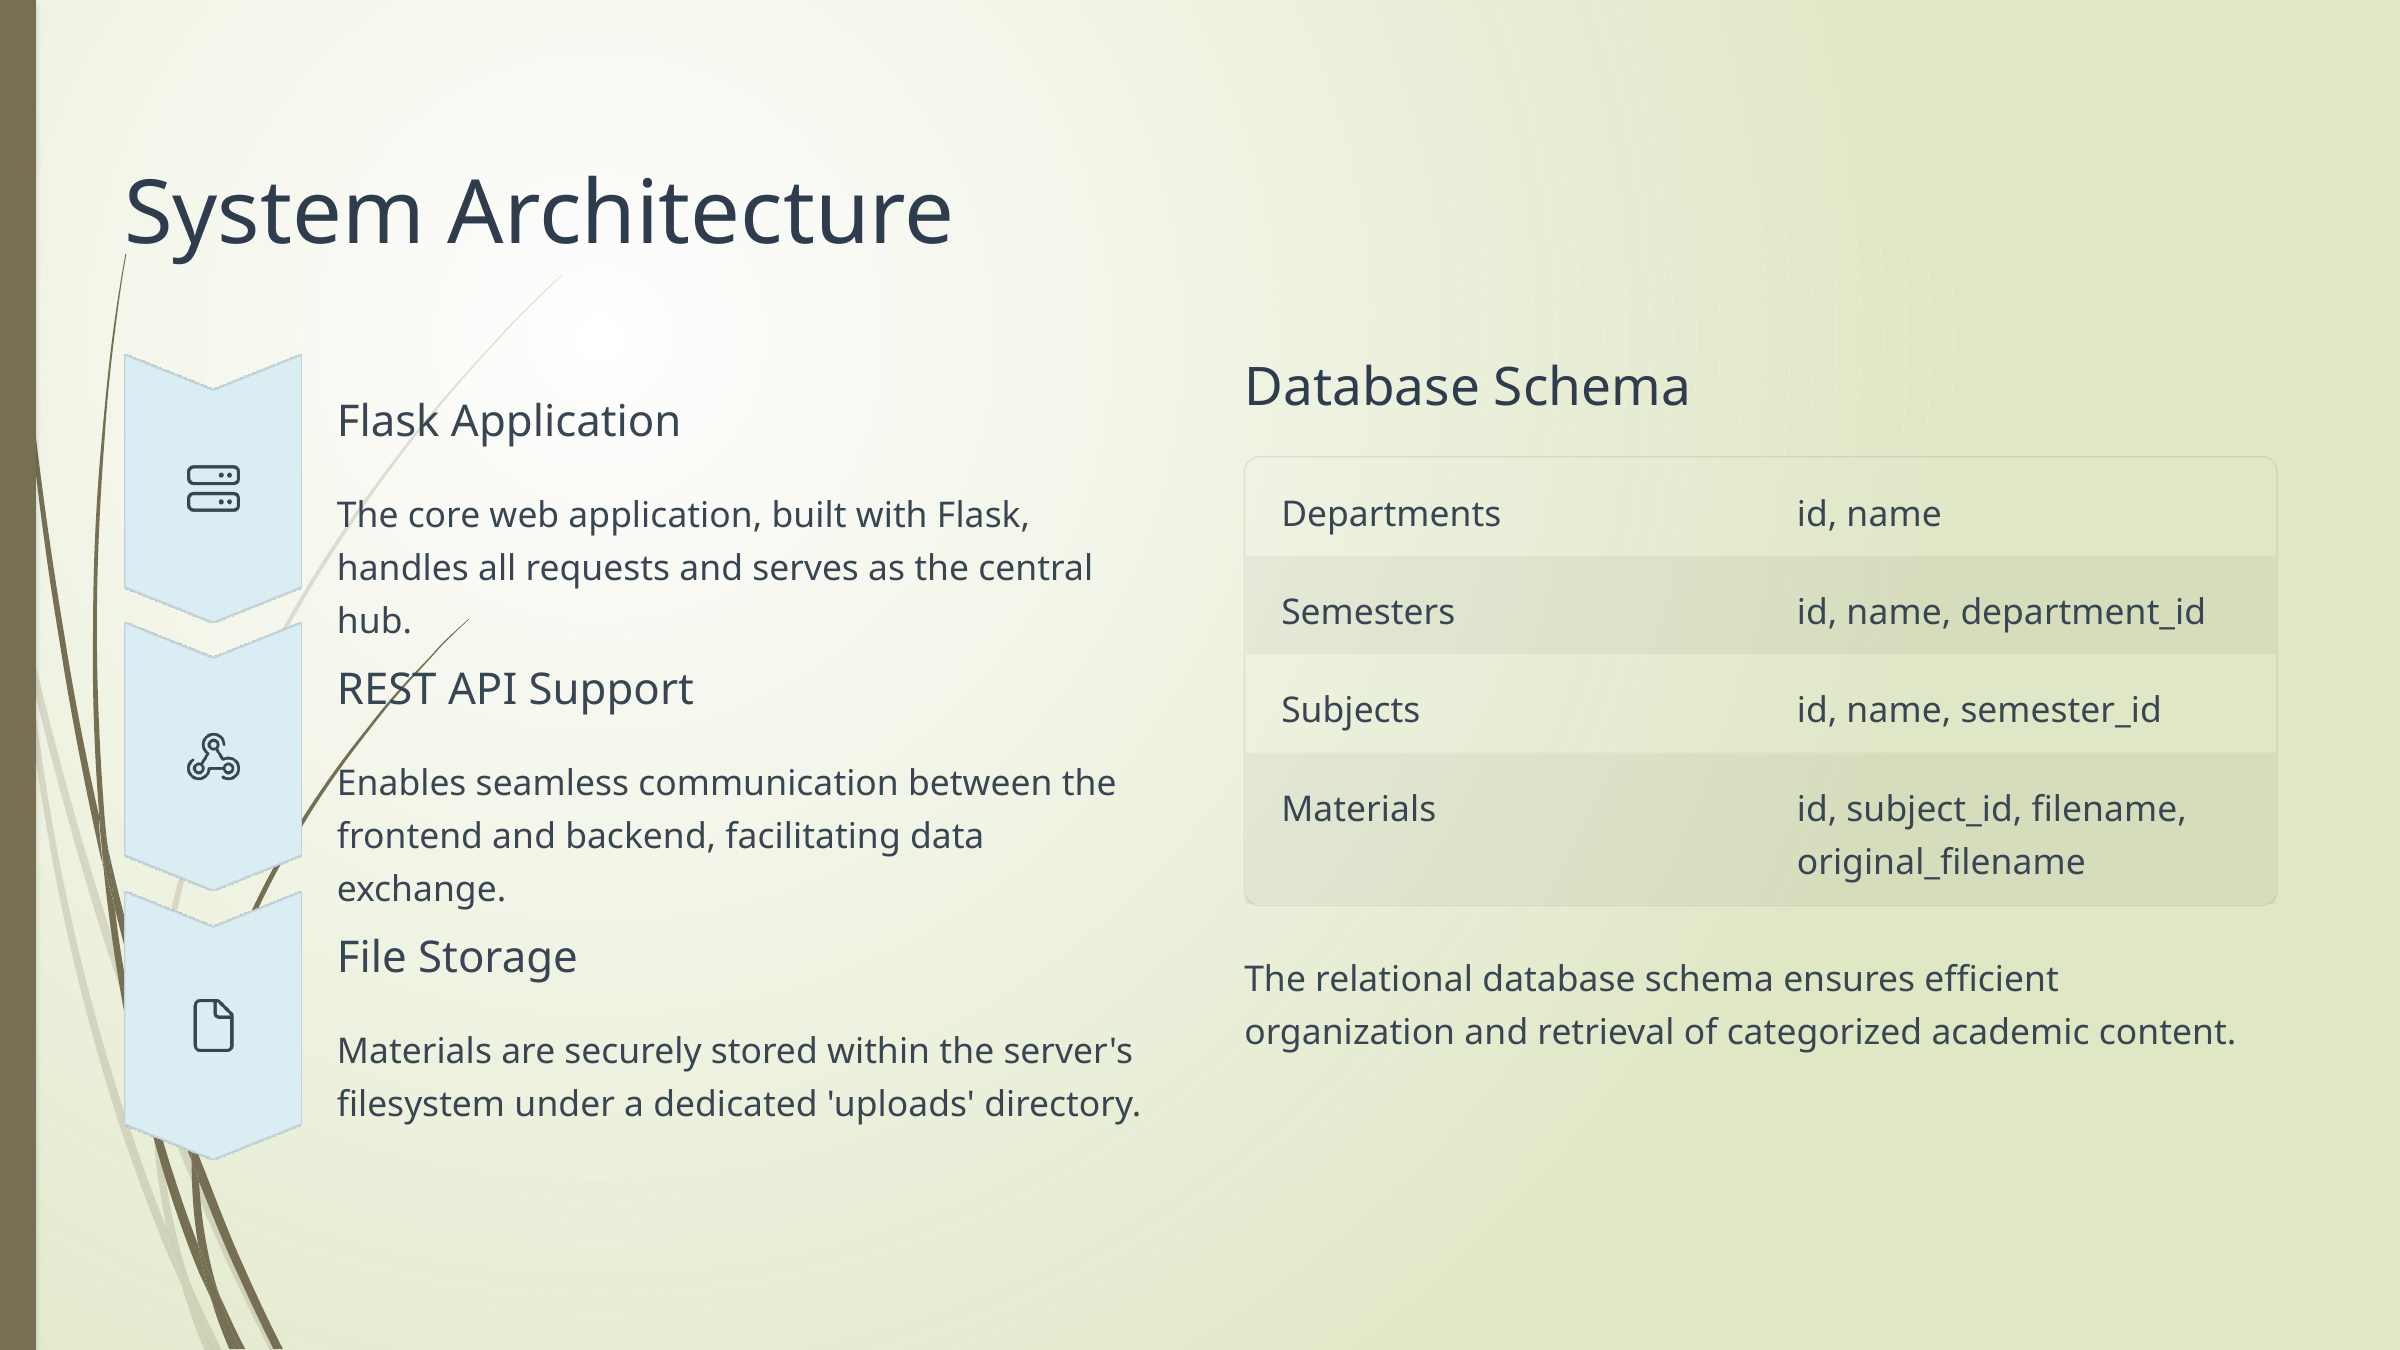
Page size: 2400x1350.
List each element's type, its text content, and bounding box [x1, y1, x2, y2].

text_box The relational database schema ensures efficient organization and retrieval of categorized academic content. [1244, 945, 2278, 1052]
picture [123, 354, 302, 1160]
text_box [1245, 752, 2276, 905]
text_box id, subject_id, filename, original_filename [1796, 775, 2241, 882]
text_box Departments [1281, 480, 1725, 534]
text_box The core web application, built with Flask, handles all requests and serves as the central hub. [336, 481, 1157, 588]
text_box System Architecture [124, 150, 1011, 262]
text_box id, name [1796, 480, 2241, 534]
text_box Materials [1281, 775, 1725, 829]
text_box Subjects [1281, 676, 1725, 731]
text_box id, name, semester_id [1796, 676, 2241, 731]
text_box [1245, 457, 2276, 556]
text_box Materials are securely stored within the server's filesystem under a dedicated 'uploads' directory. [336, 1017, 1157, 1124]
text_box [1245, 654, 2276, 752]
text_box id, name, department_id [1796, 578, 2241, 632]
text_box Flask Application [336, 390, 781, 446]
text_box Semesters [1281, 578, 1725, 632]
text_box [1245, 556, 2276, 654]
text_box File Storage [336, 926, 781, 982]
text_box Database Schema [1244, 350, 1777, 417]
text_box Enables seamless communication between the frontend and backend, facilitating data exchange. [336, 749, 1157, 856]
text_box REST API Support [336, 658, 781, 714]
